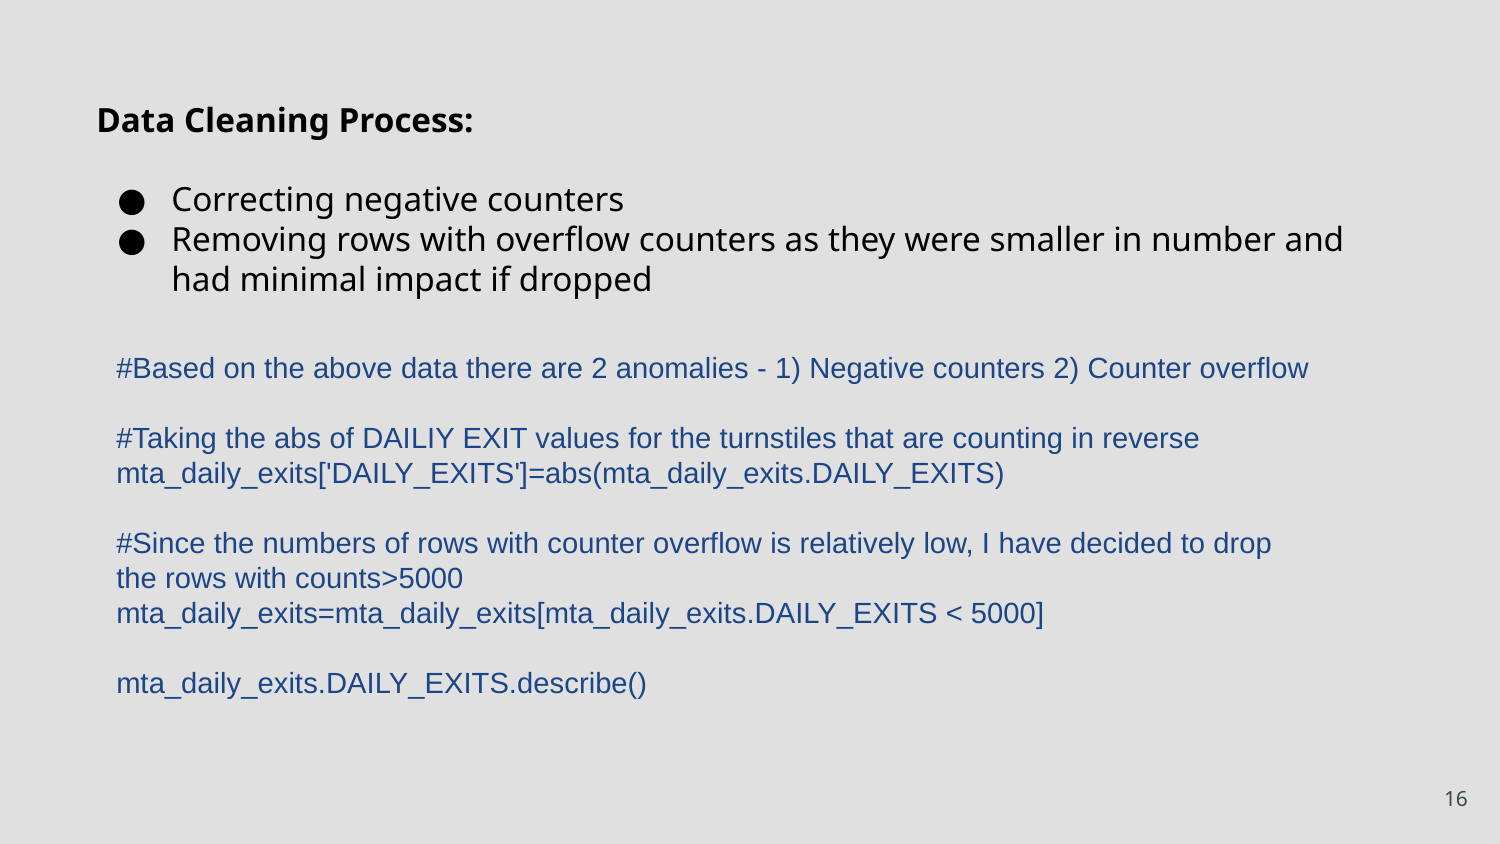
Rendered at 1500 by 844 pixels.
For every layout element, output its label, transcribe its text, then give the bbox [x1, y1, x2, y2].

text_box Data Cleaning Process: Correcting negative counters Removing rows with overflow counters as they were smaller in number and had minimal impact if dropped [81, 83, 1406, 354]
slide_number ‹#› [1392, 767, 1483, 833]
text_box #Based on the above data there are 2 anomalies - 1) Negative counters 2) Counter overflow #Taking the abs of DAILIY EXIT values for the turnstiles that are counting in reverse mta_daily_exits['DAILY_EXITS']=abs(mta_daily_exits.DAILY_EXITS) #Since the numbers of rows with counter overflow is relatively low, I have decided to drop the rows with counts>5000 mta_daily_exits=mta_daily_exits[mta_daily_exits.DAILY_EXITS < 5000] mta_daily_exits.DAILY_EXITS.describe() [101, 334, 1327, 750]
